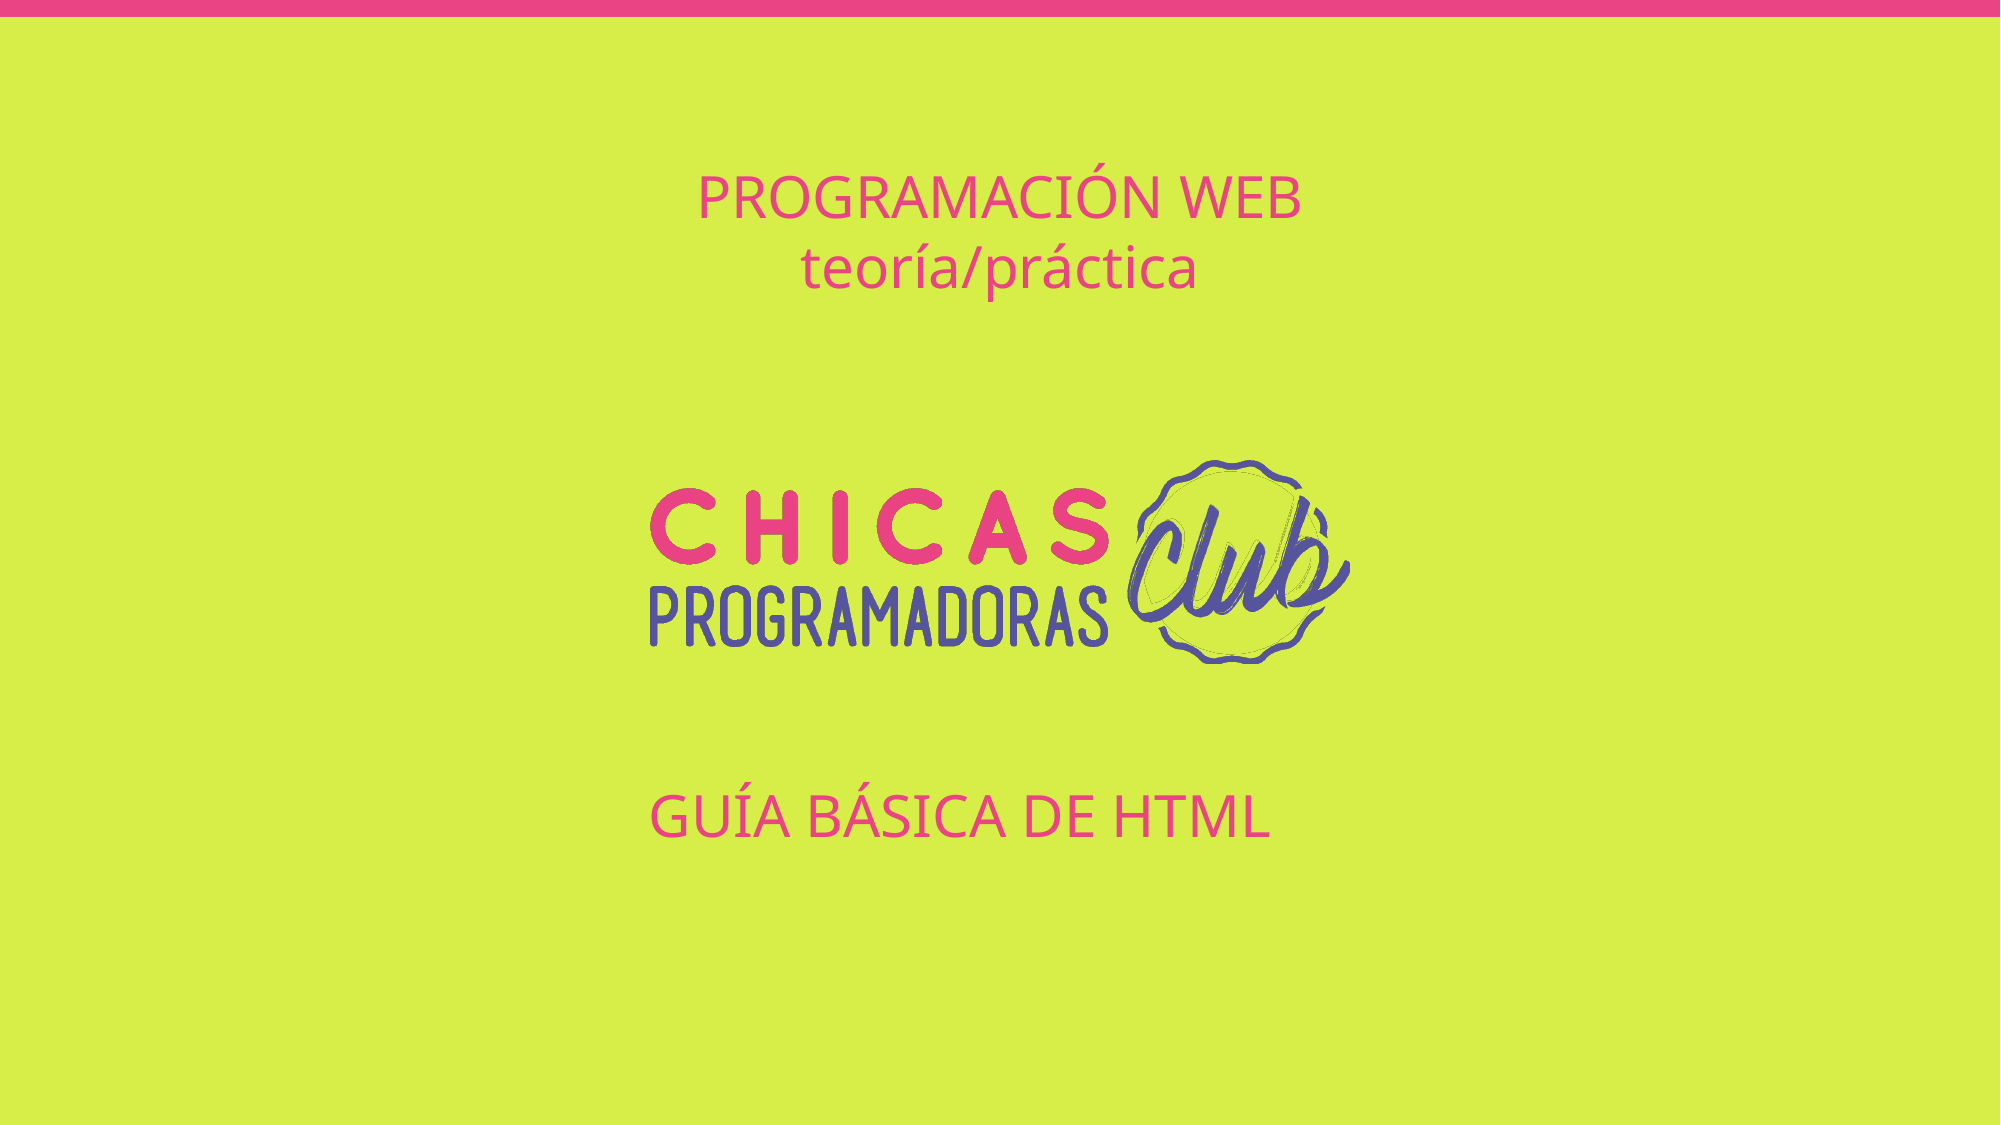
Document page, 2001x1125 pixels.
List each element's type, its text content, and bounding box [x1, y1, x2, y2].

picture [650, 460, 1350, 664]
subtitle GUÍA BÁSICA DE HTML [235, 771, 1684, 913]
text_box PROGRAMACIÓN WEB teoría/práctica [276, 153, 1724, 295]
